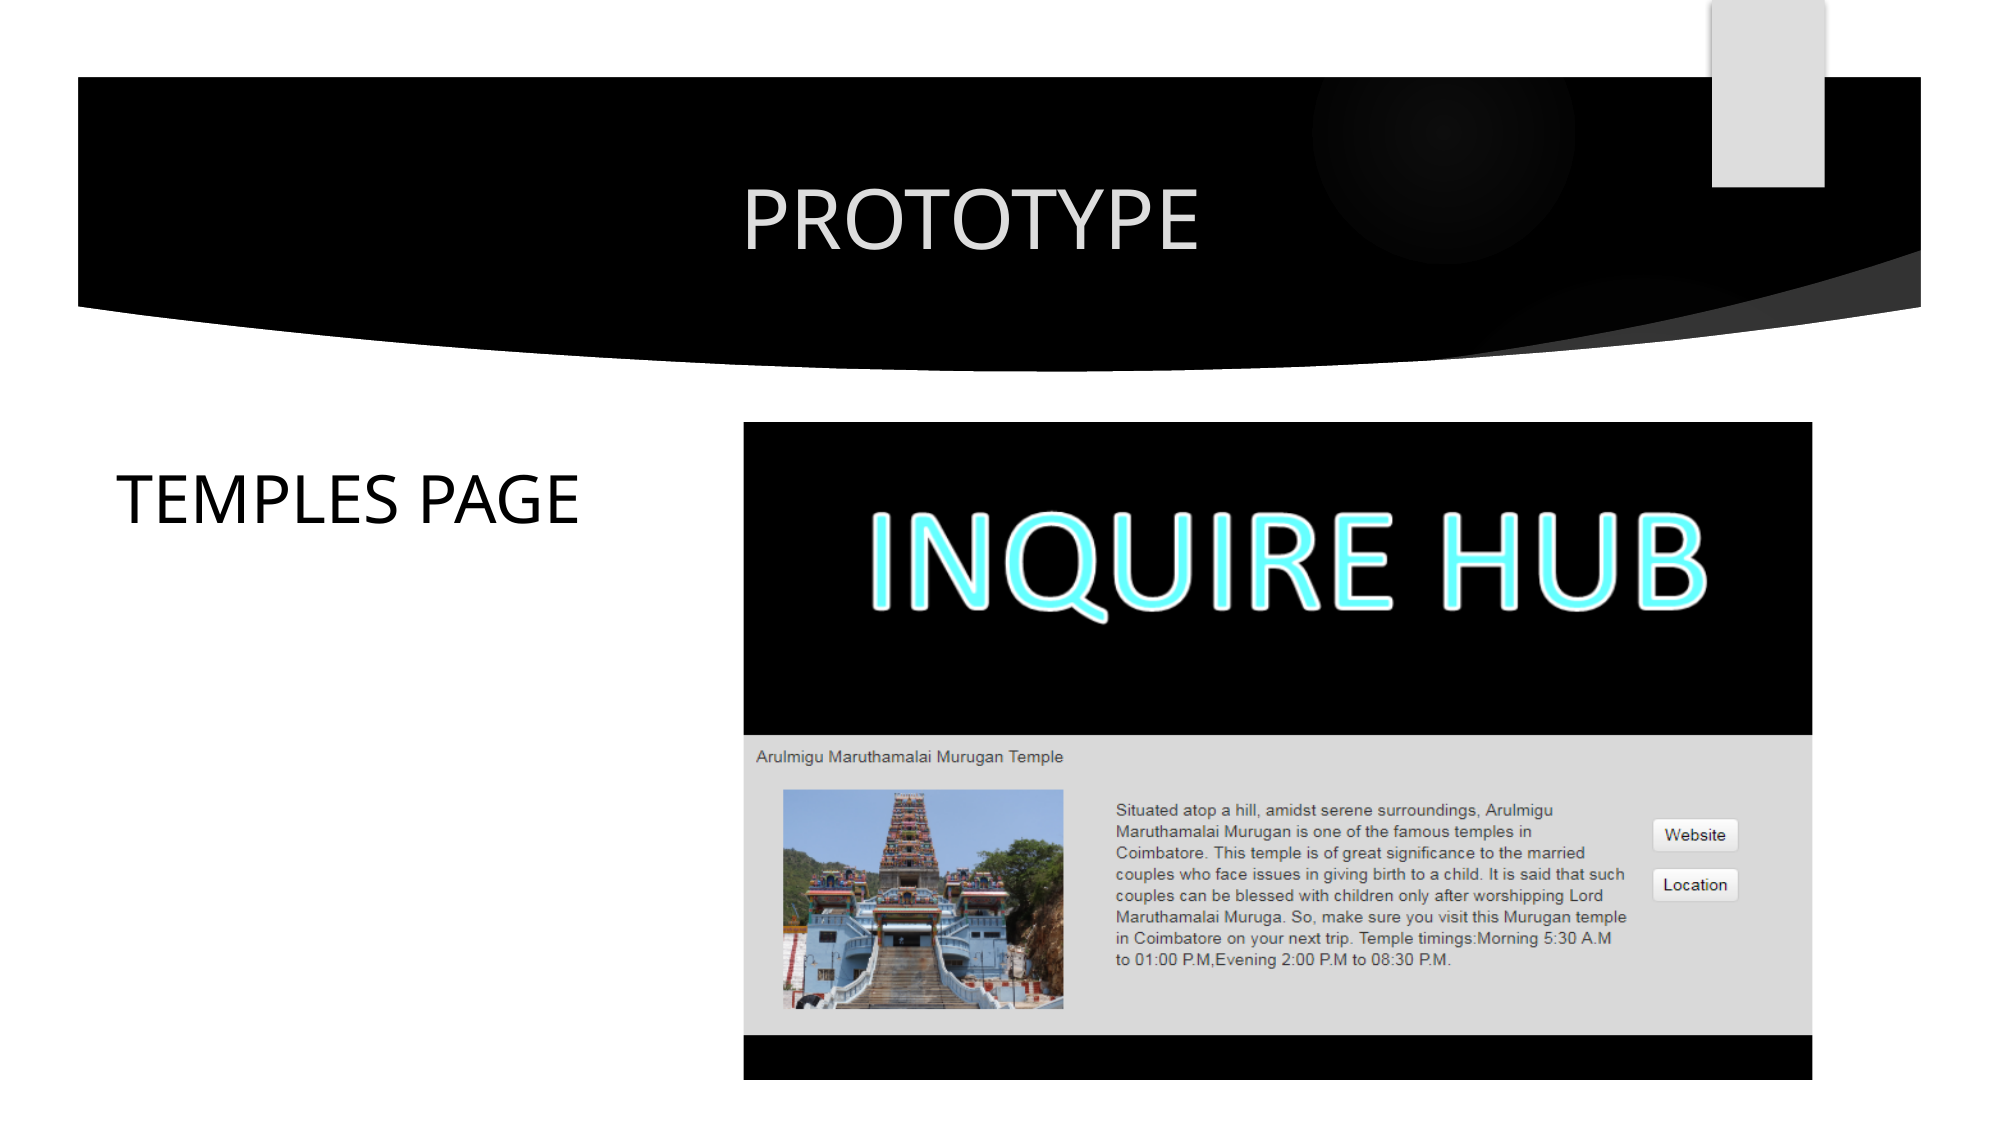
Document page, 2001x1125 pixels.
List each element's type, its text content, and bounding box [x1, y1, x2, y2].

picture [743, 422, 1813, 1080]
text_box PROTOTYPE [725, 159, 1217, 275]
text_box TEMPLES PAGE [101, 449, 597, 545]
